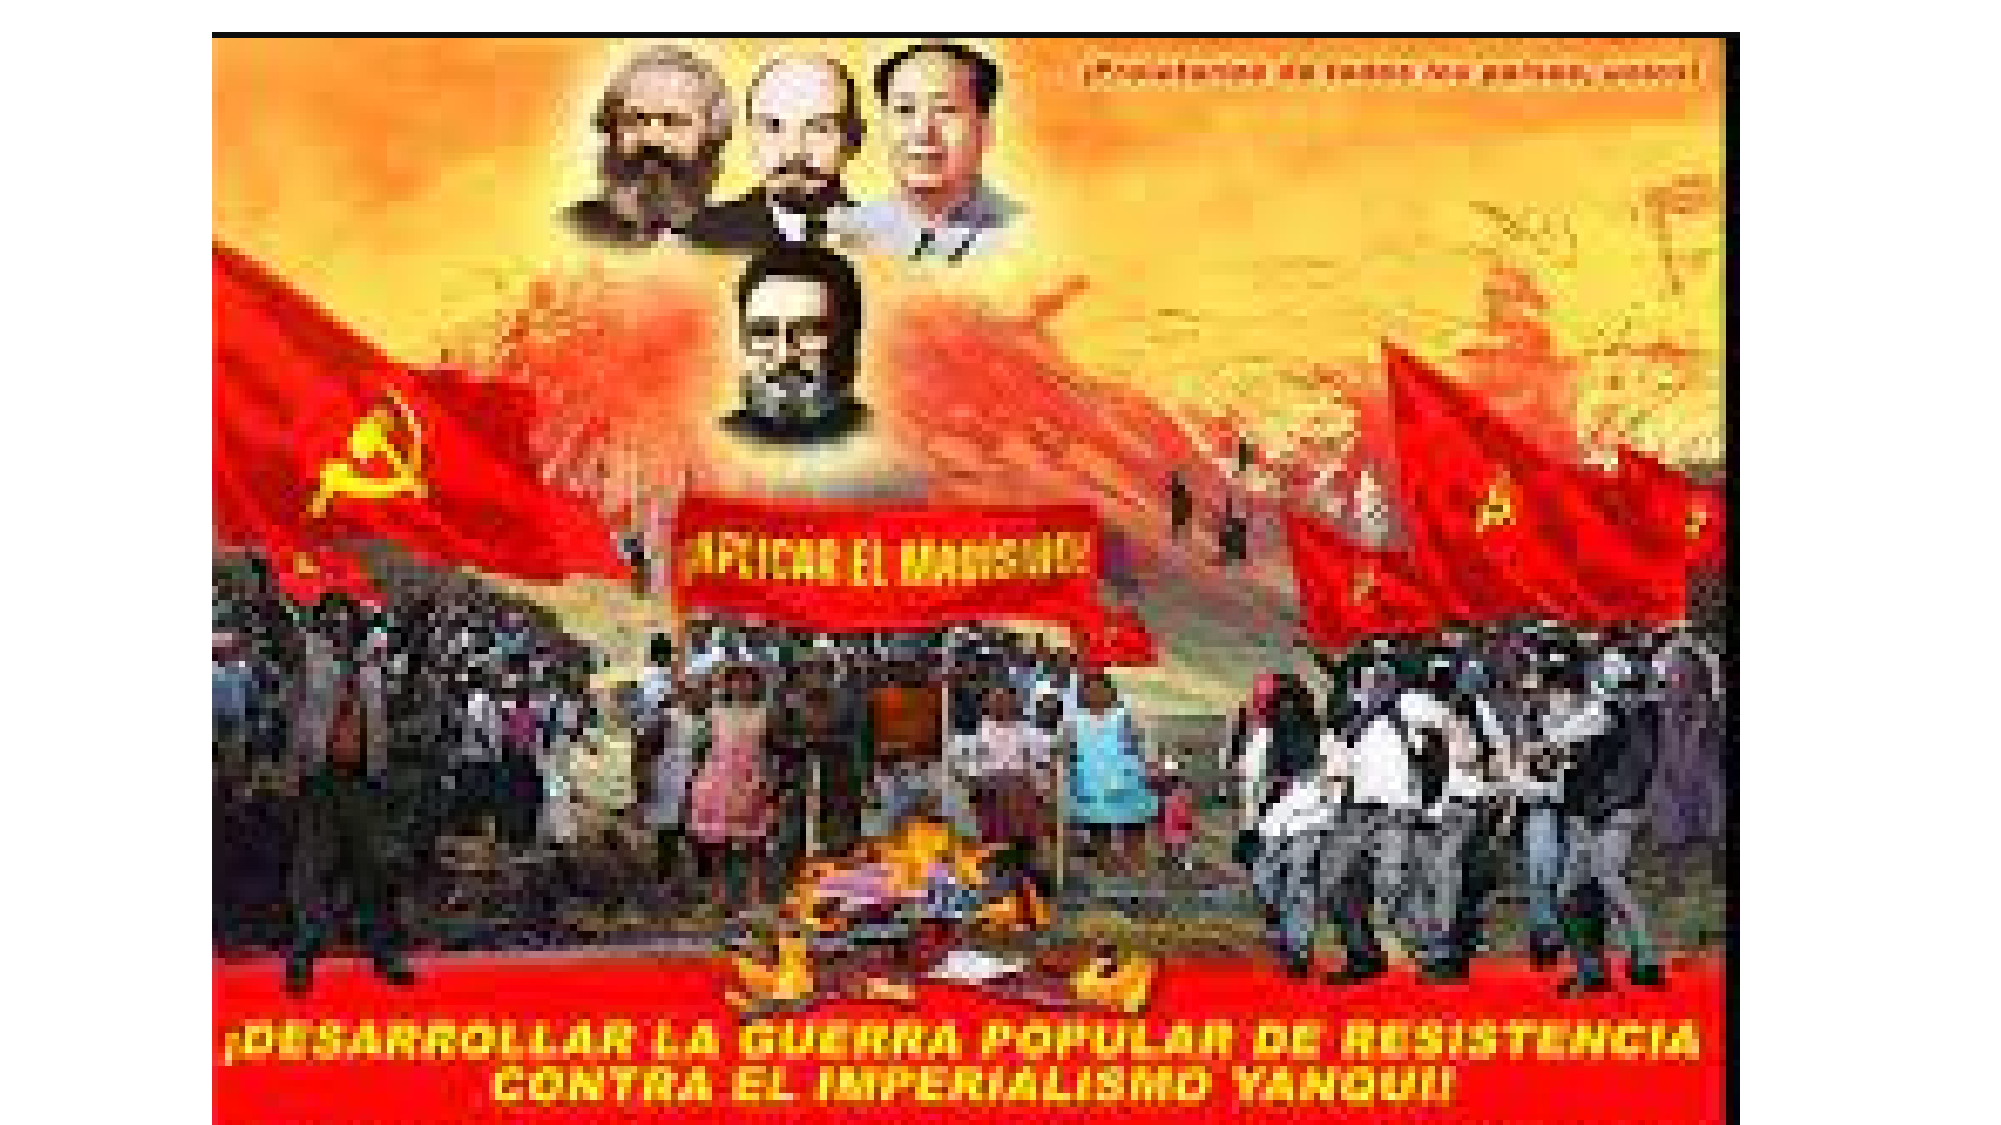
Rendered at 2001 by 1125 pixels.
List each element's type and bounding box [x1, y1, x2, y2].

picture [212, 32, 1740, 1125]
